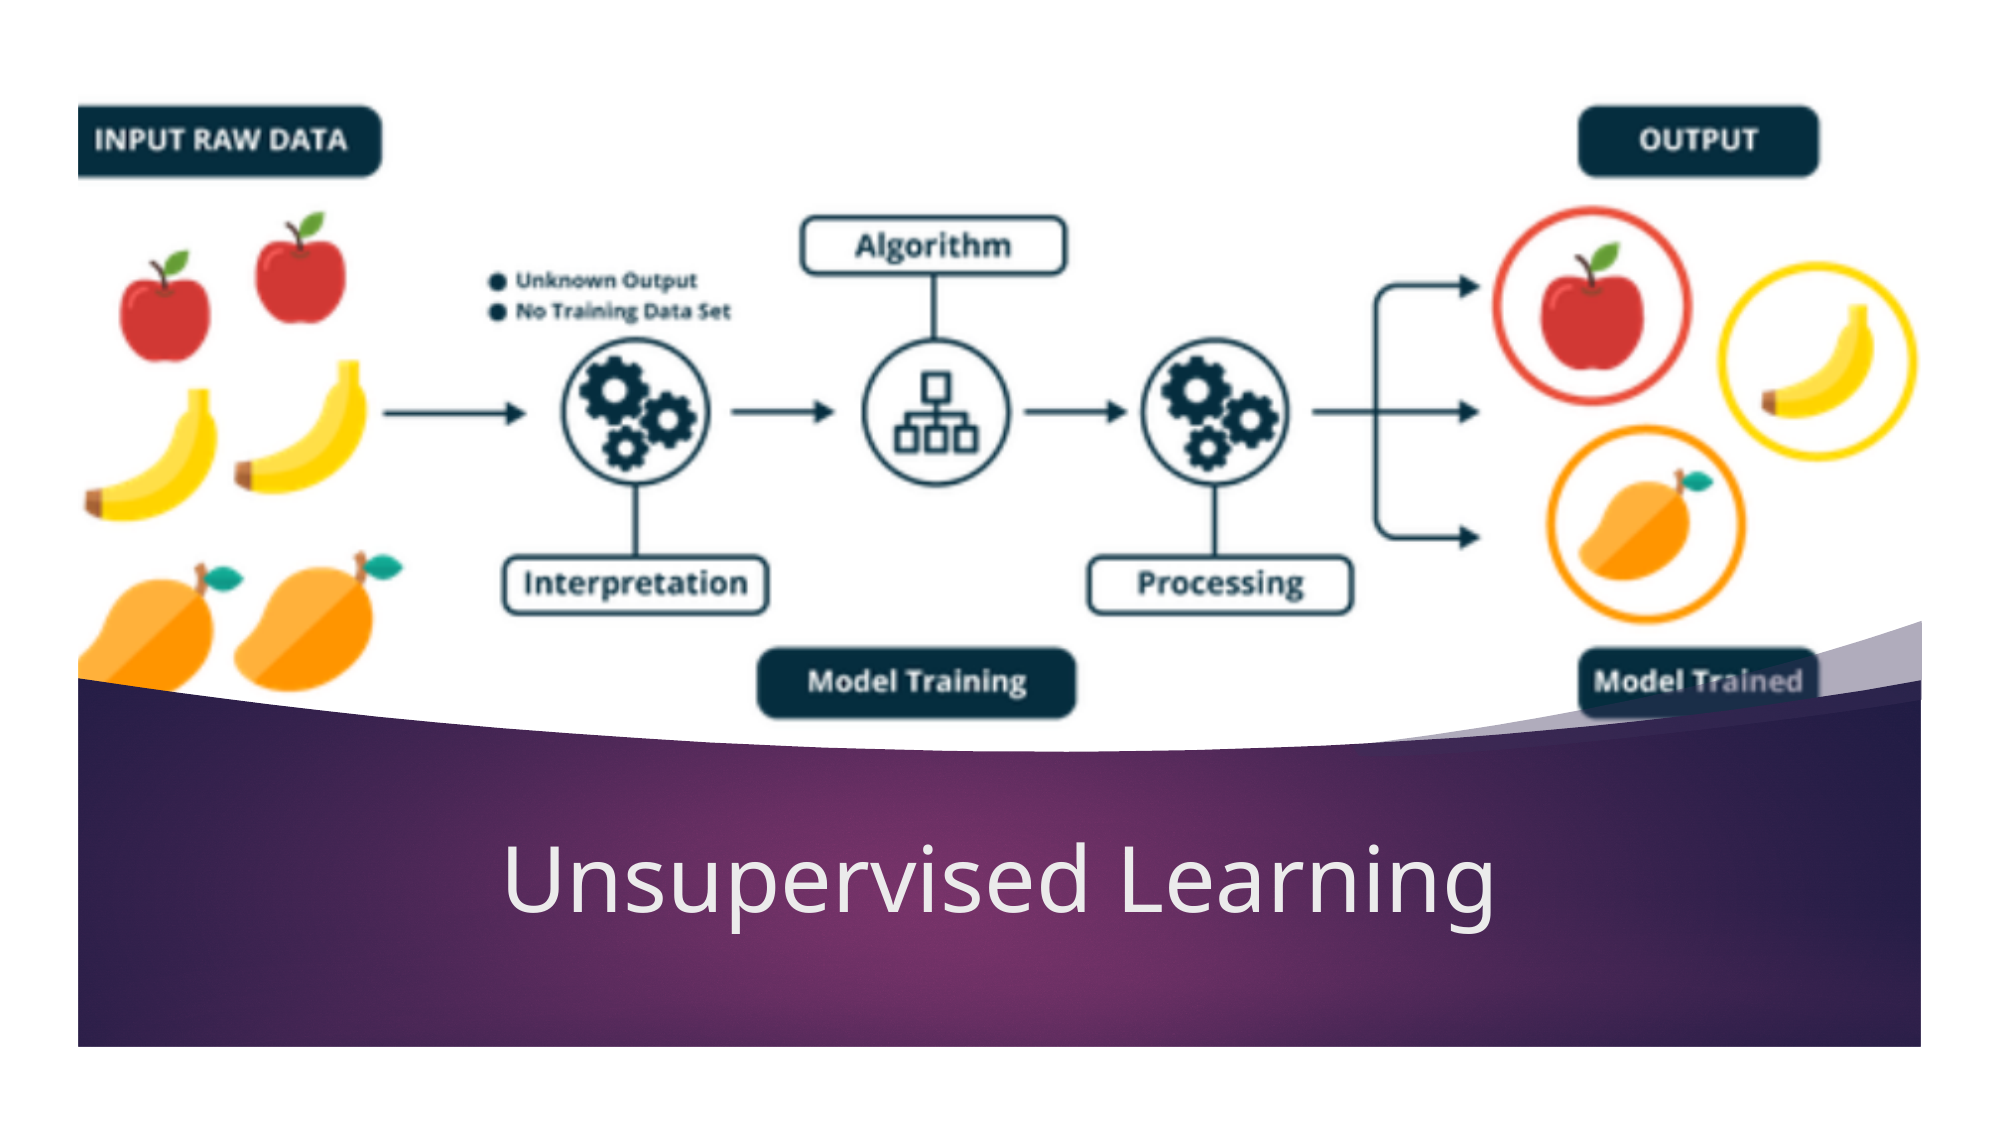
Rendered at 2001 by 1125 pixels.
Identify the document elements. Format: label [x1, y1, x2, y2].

text_box [0, 835, 2000, 1125]
list [0, 0, 2000, 824]
